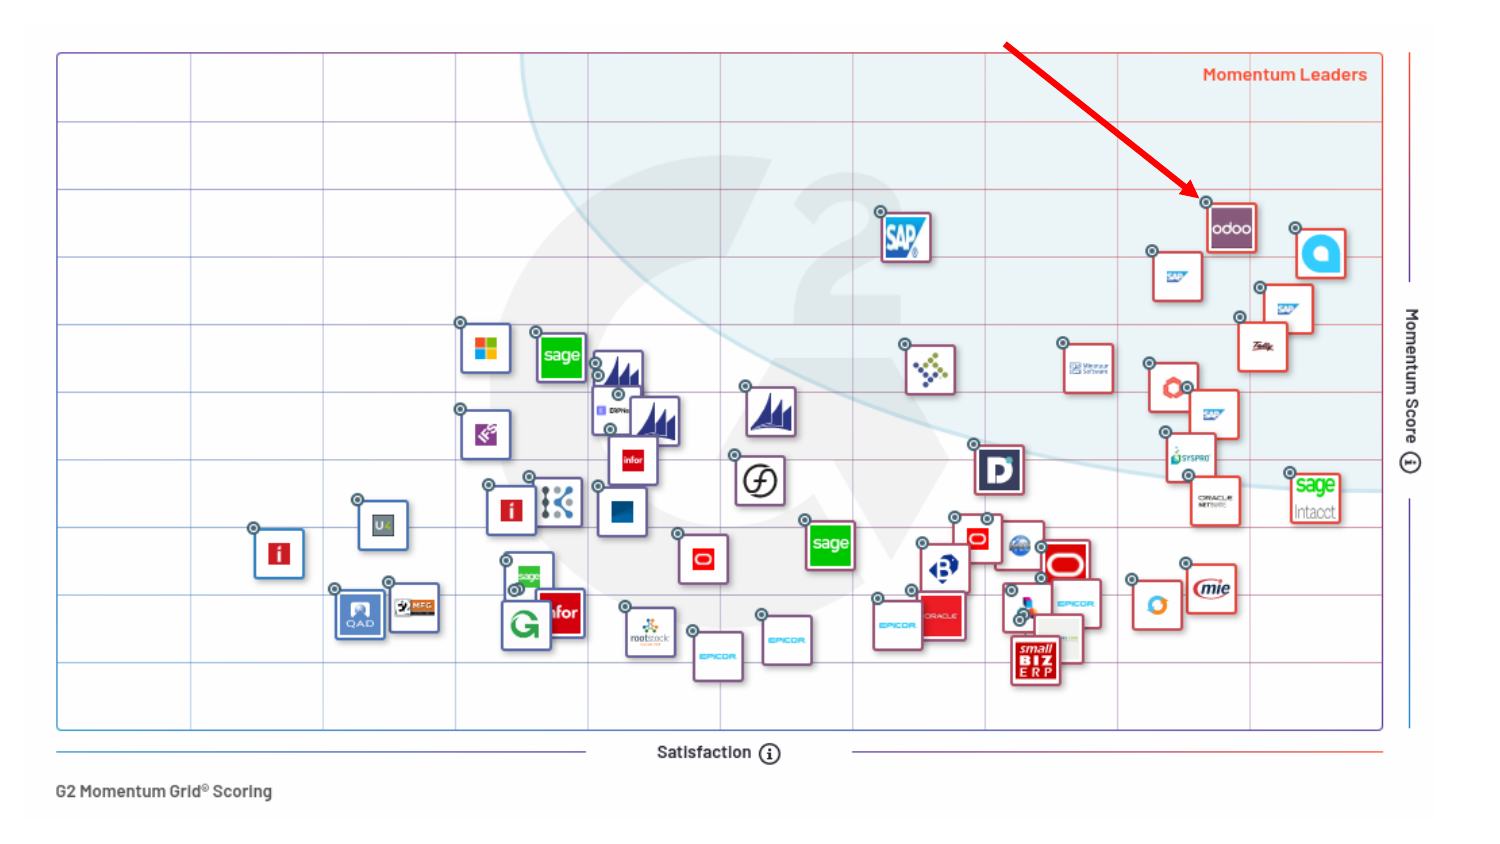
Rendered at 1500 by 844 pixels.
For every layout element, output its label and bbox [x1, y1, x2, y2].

picture [24, 24, 1436, 819]
text_box [1004, 43, 1200, 199]
